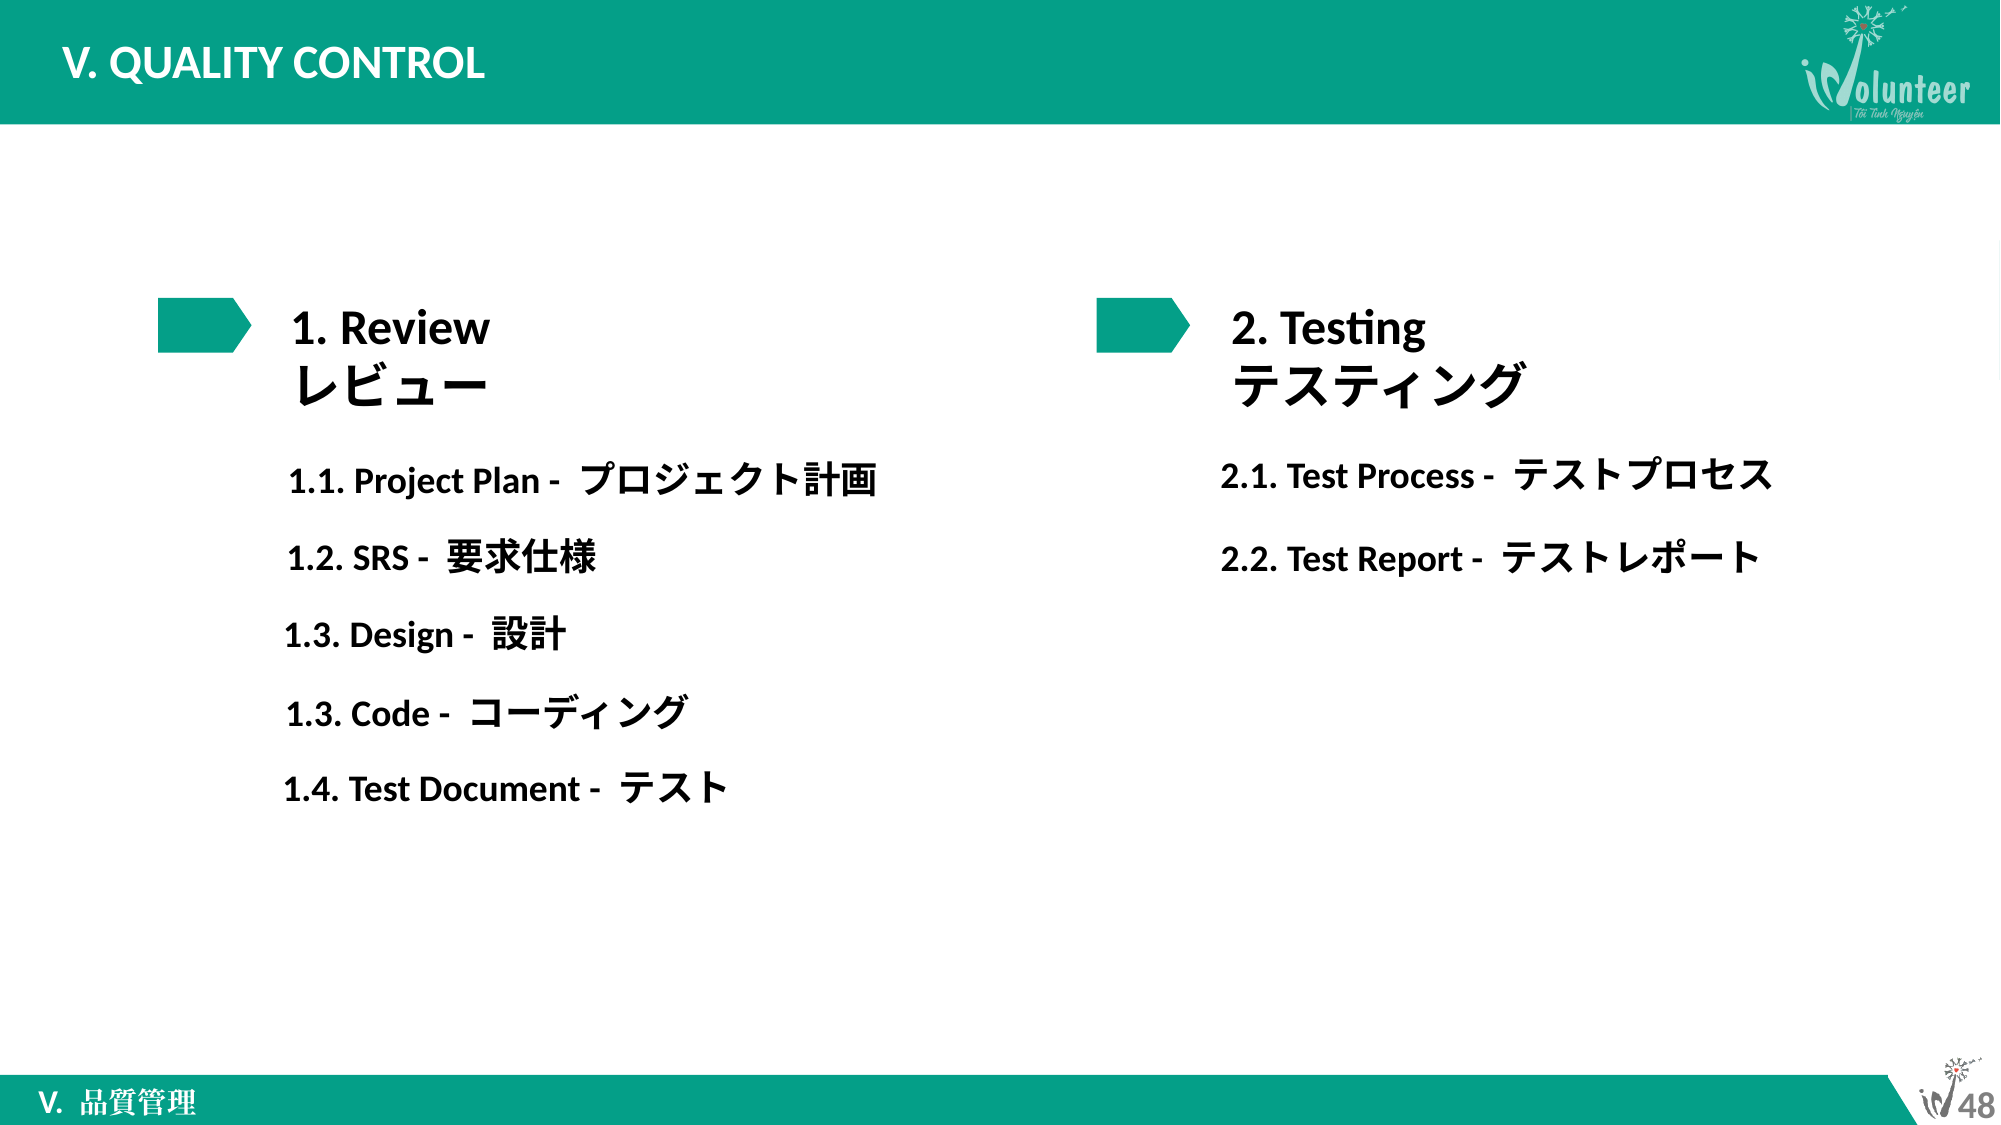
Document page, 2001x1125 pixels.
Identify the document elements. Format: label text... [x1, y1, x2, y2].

picture [1919, 1057, 1982, 1119]
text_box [0, 1074, 1919, 1125]
text_box 2.1. Test Process - テストプロセス [1205, 443, 1790, 504]
text_box 1.3. Code - コーディング [270, 681, 706, 742]
text_box 1.3. Design - 設計 [268, 602, 582, 663]
text_box 1.4. Test Document - テスト [267, 756, 746, 816]
text_box [1779, 0, 1997, 125]
text_box 2.2. Test Report - テストレポート [1205, 526, 1778, 586]
text_box [0, 0, 1779, 125]
text_box 1.1. Project Plan - プロジェクト計画 [273, 448, 893, 509]
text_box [157, 287, 507, 424]
text_box 48 [1943, 1073, 2000, 1125]
text_box 1.2. SRS - 要求仕様 [271, 525, 612, 586]
text_box V. QUALITY CONTROL [47, 23, 502, 96]
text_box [1096, 287, 1547, 424]
